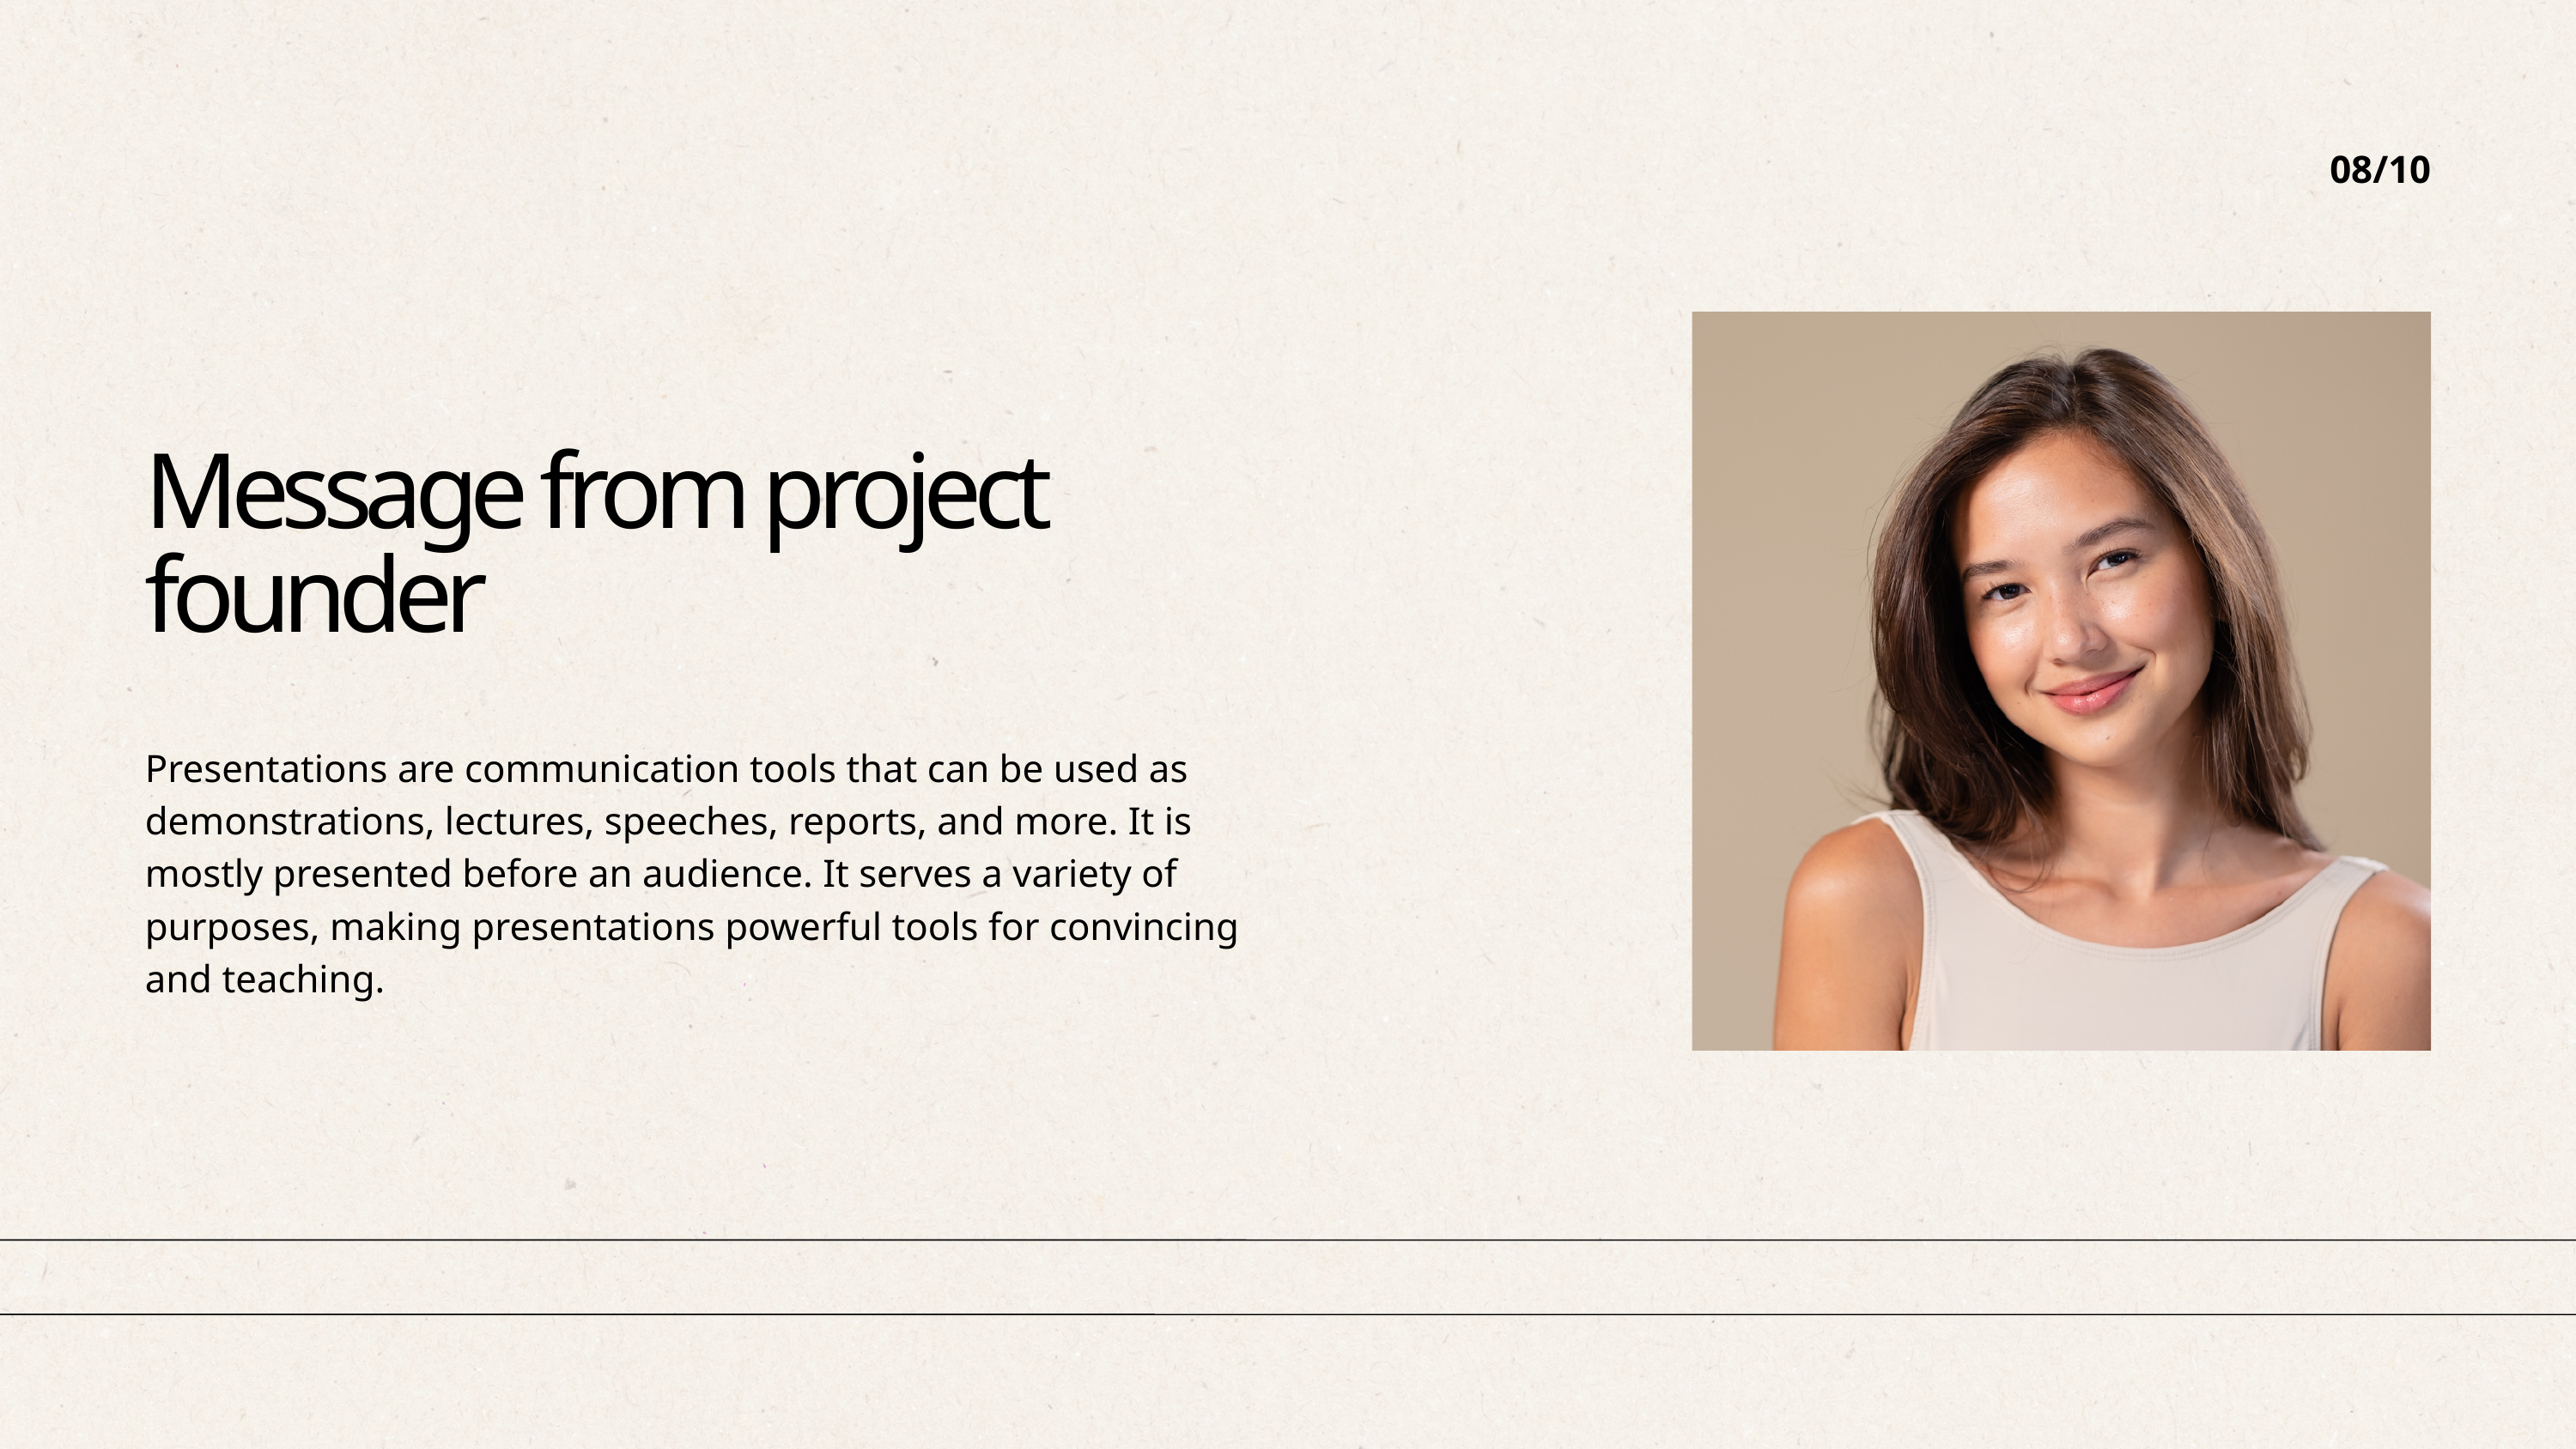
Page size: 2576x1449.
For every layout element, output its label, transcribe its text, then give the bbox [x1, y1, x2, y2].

text_box 08/10 [1822, 137, 2432, 191]
text_box Presentations are communication tools that can be used as demonstrations, lectures, speeches, reports, and more. It is mostly presented before an audience. It serves a variety of purposes, making presentations powerful tools for convincing and teaching. [144, 737, 1273, 1000]
text_box [0, 0, 2576, 1240]
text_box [1692, 312, 2432, 1052]
text_box Message from project founder [144, 445, 1160, 653]
text_box [0, 1240, 2576, 1314]
text_box [0, 1315, 2576, 1449]
